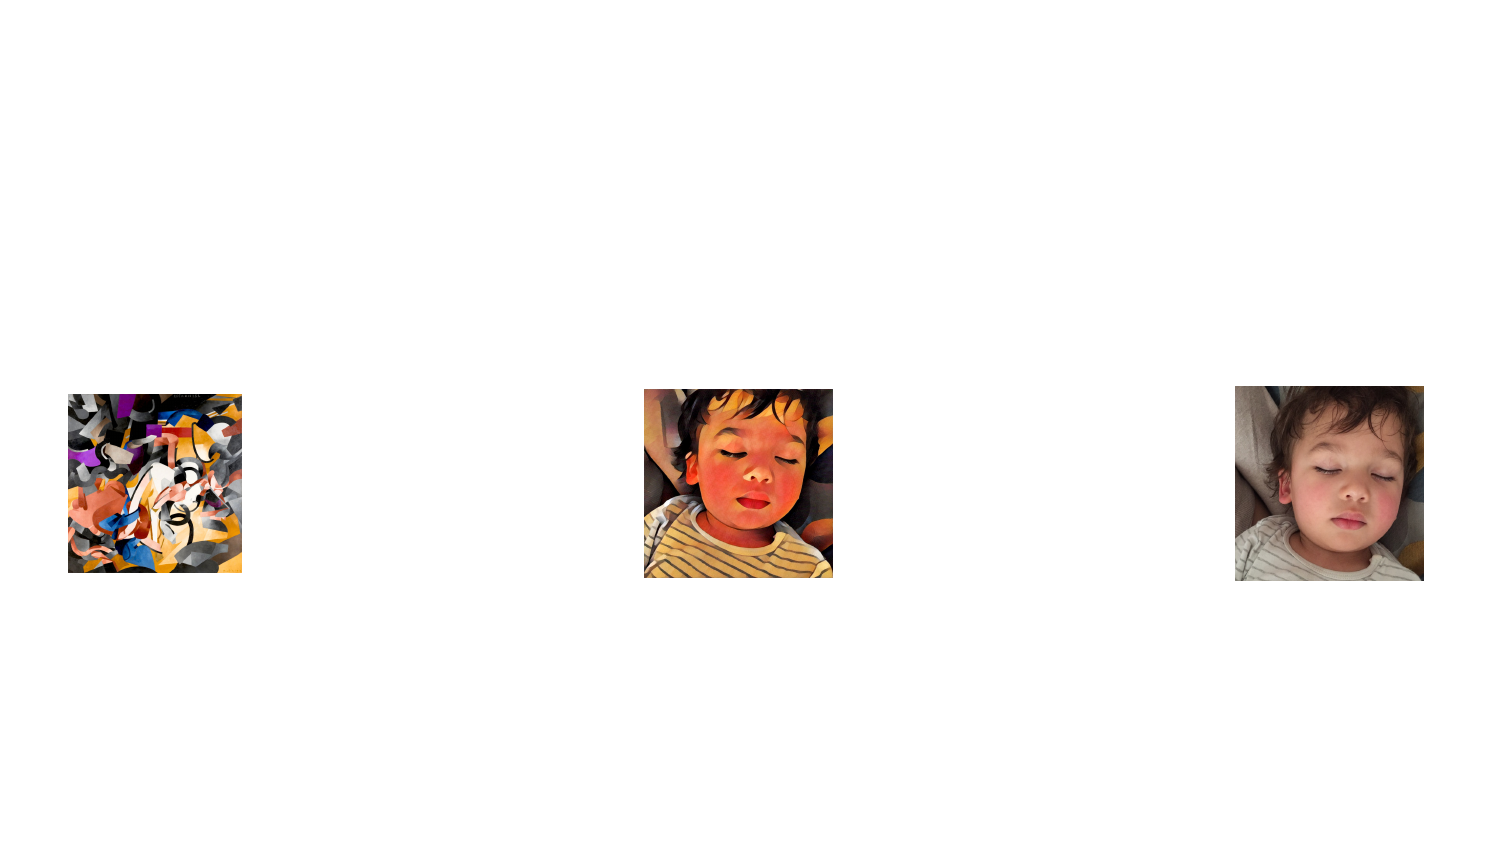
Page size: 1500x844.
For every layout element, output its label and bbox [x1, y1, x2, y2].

picture [68, 394, 242, 573]
picture [644, 389, 833, 579]
picture [1235, 386, 1425, 581]
